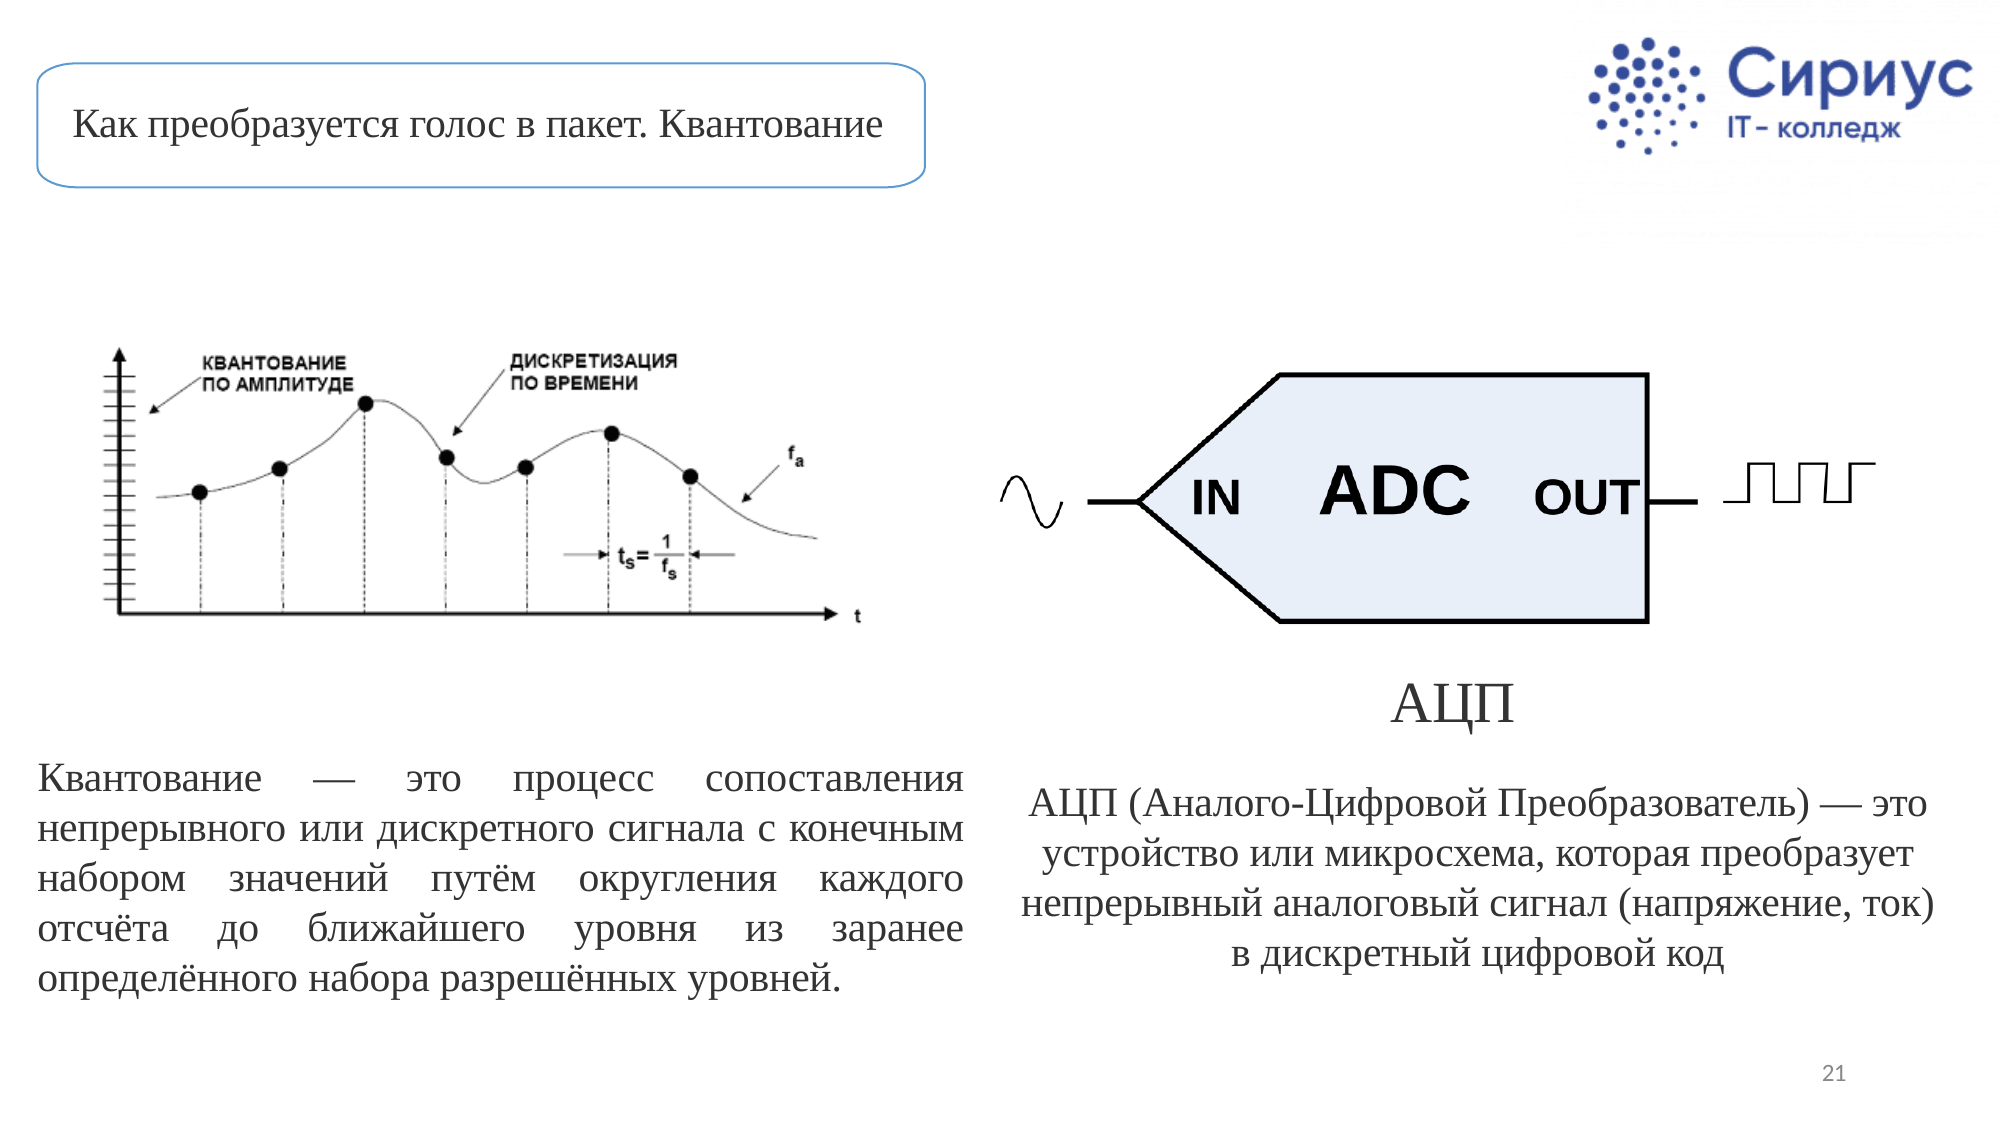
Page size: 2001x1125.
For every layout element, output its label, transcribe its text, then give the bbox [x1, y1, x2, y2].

text_box АЦП [987, 662, 1918, 735]
text_box АЦП (Аналого-Цифровой Преобразователь) — это устройство или микросхема, которая преобразует непрерывный аналоговый сигнал (напряжение, ток) в дискретный цифровой код [1012, 772, 1942, 976]
picture [949, 349, 1913, 655]
picture [1562, 0, 2000, 252]
text_box [37, 146, 925, 188]
text_box [37, 63, 925, 93]
text_box Квантование — это процесс сопоставления непрерывного или дискретного сигнала с конечным набором значений путём округления каждого отсчёта до ближайшего уровня из заранее определённого набора разрешённых уровней. [35, 747, 965, 1105]
slide_number 21 [1819, 1060, 1856, 1125]
text_box Как преобразуется голос в пакет. Квантование [12, 93, 942, 146]
picture [74, 299, 876, 643]
